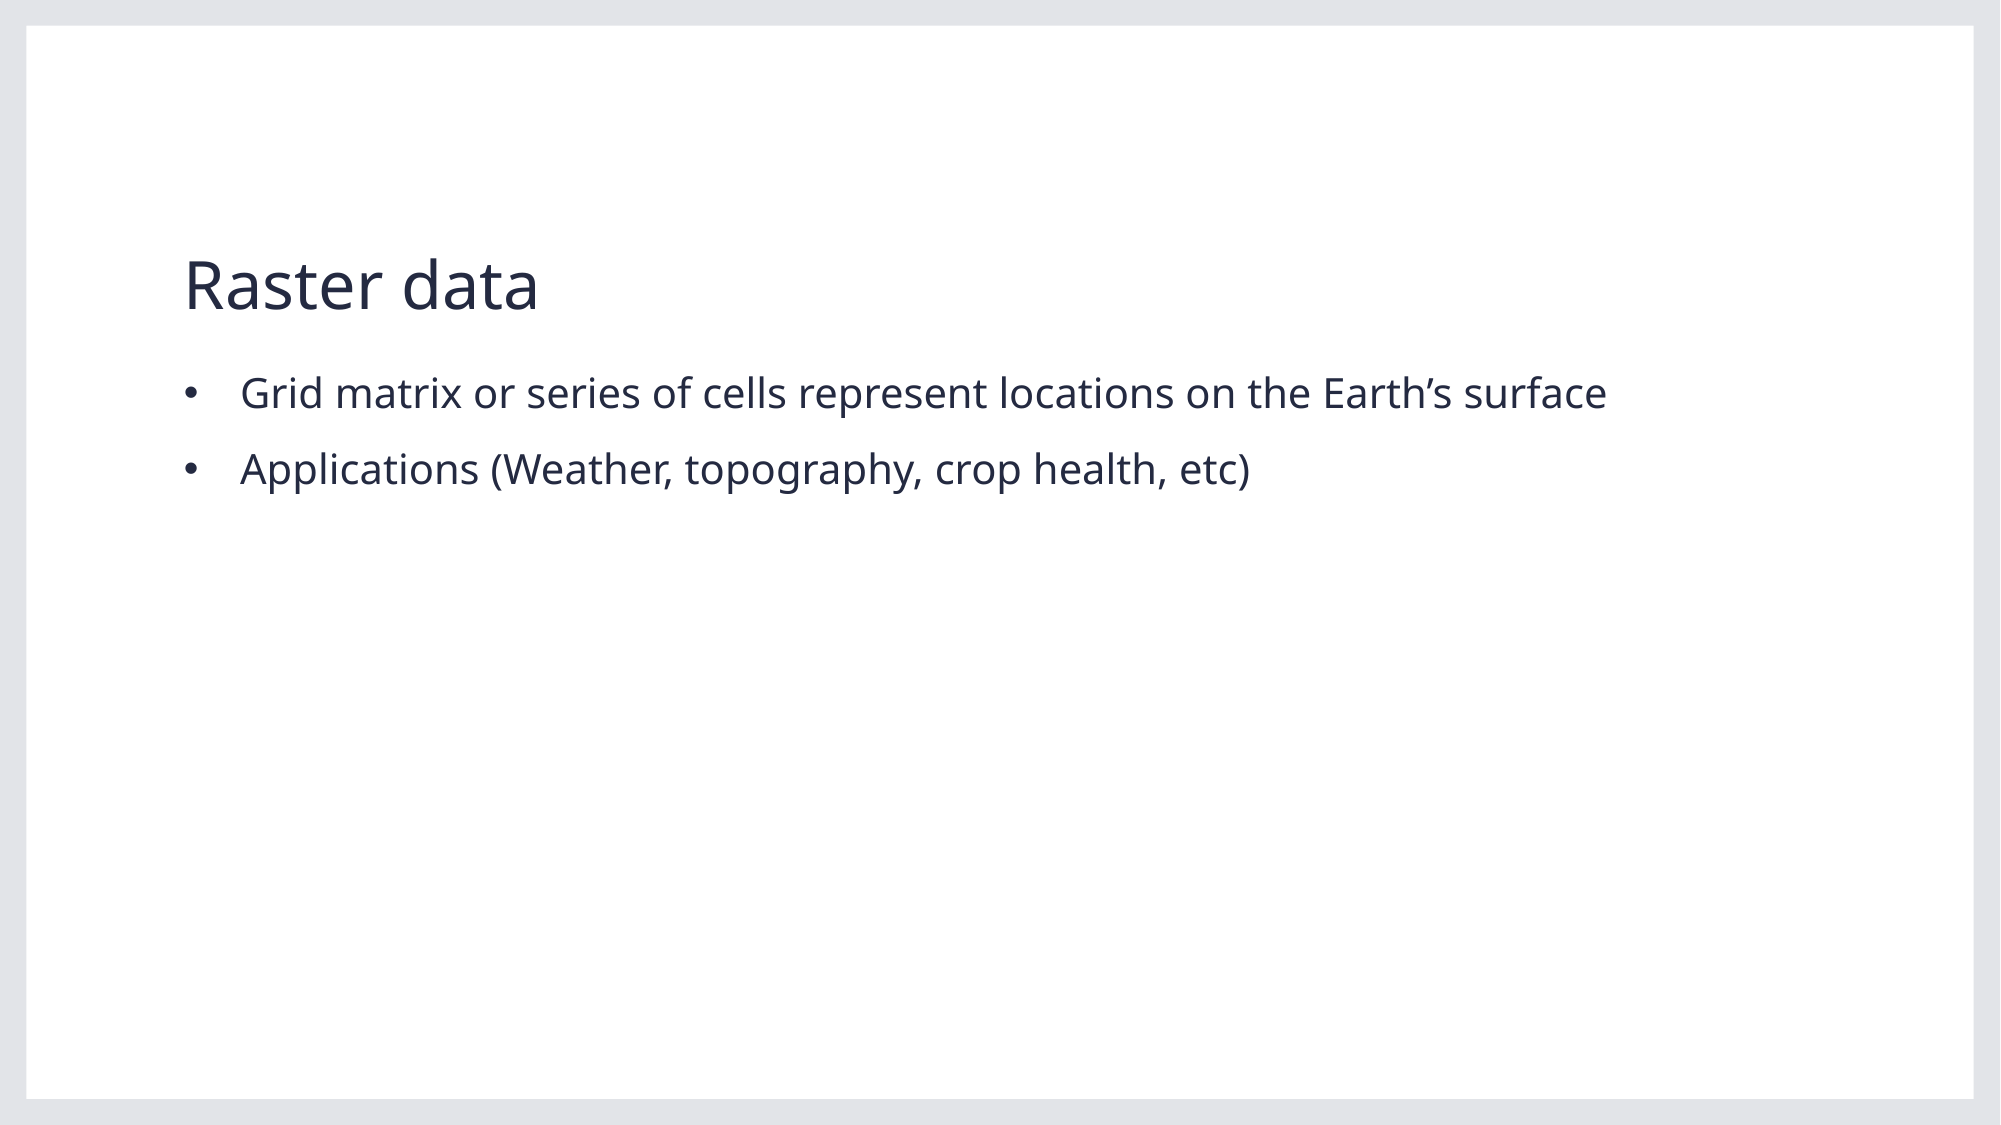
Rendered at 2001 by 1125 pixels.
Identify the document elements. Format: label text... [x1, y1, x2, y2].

title Raster data [168, 118, 1832, 331]
list Grid matrix or series of cells represent locations on the Earth’s surface Applications (Weather, topography, crop health, etc) [168, 354, 1832, 1006]
